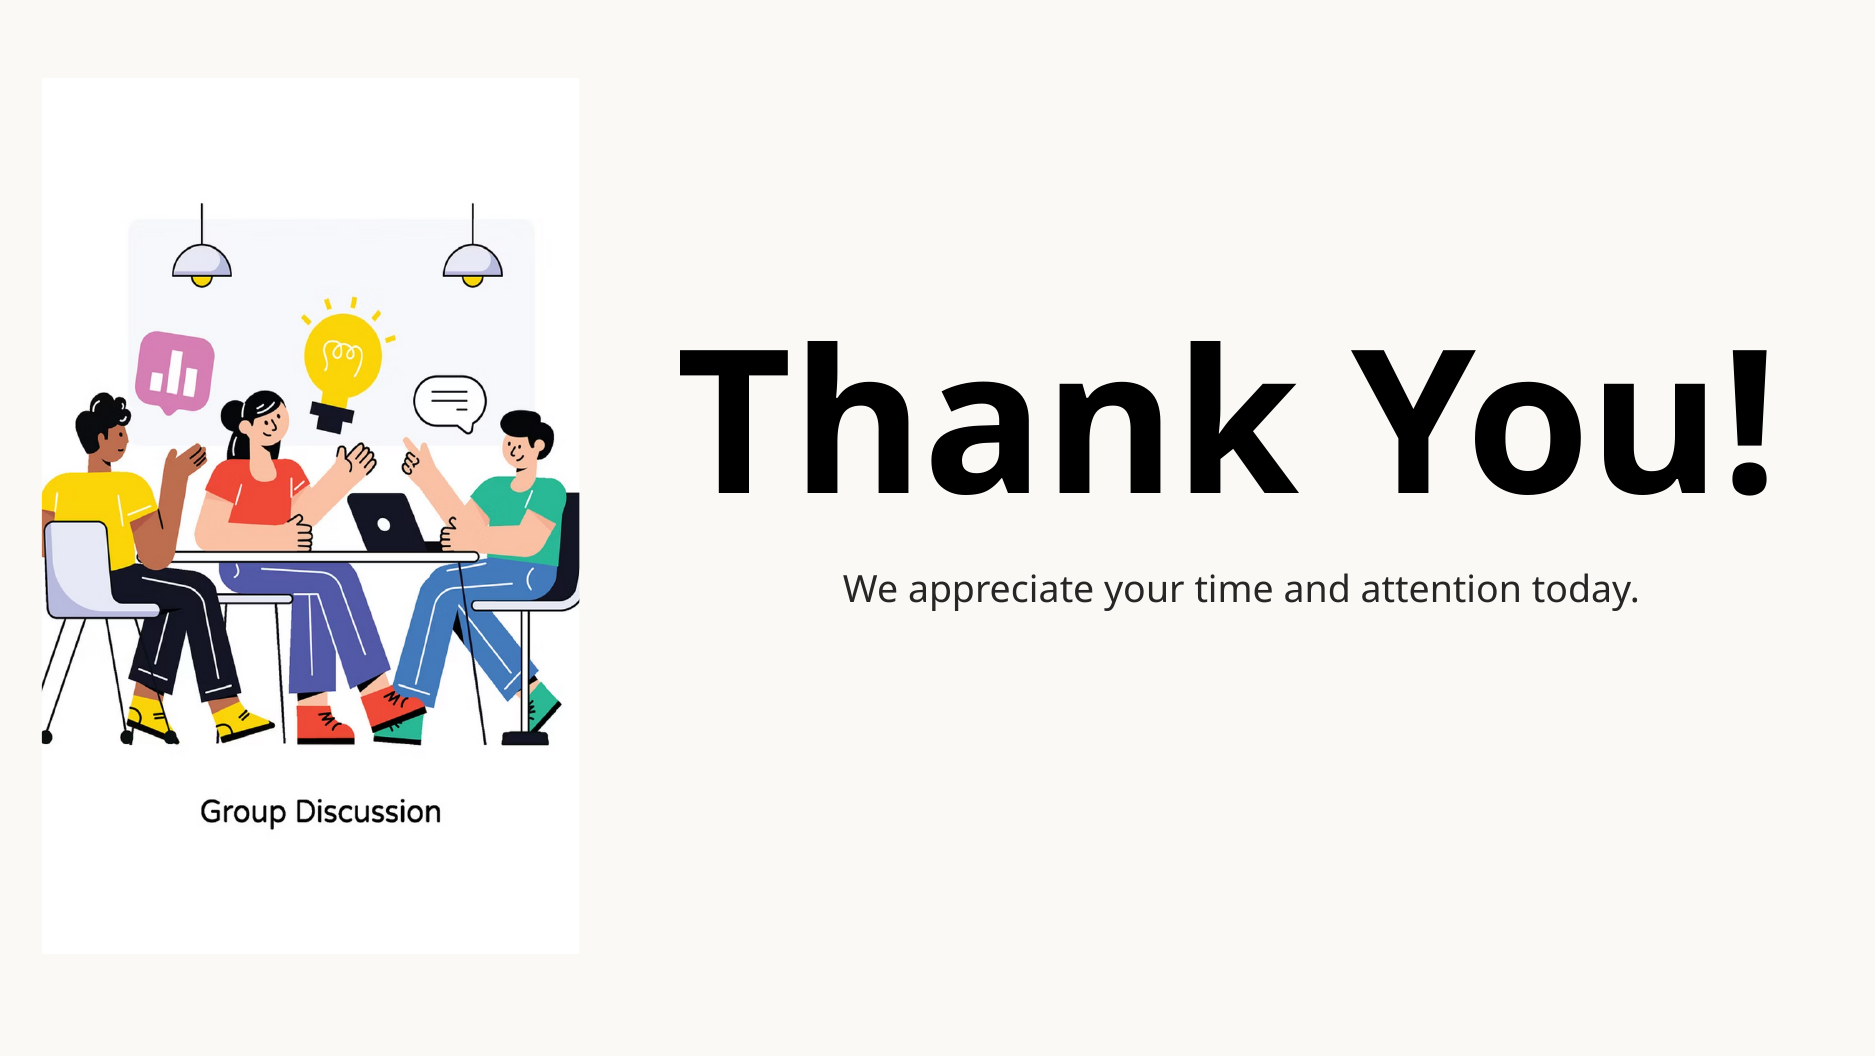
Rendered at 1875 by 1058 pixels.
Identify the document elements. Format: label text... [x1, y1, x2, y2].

text_box We appreciate your time and attention today. [828, 528, 1656, 618]
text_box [41, 78, 580, 955]
text_box Thank You! [612, 91, 1794, 541]
